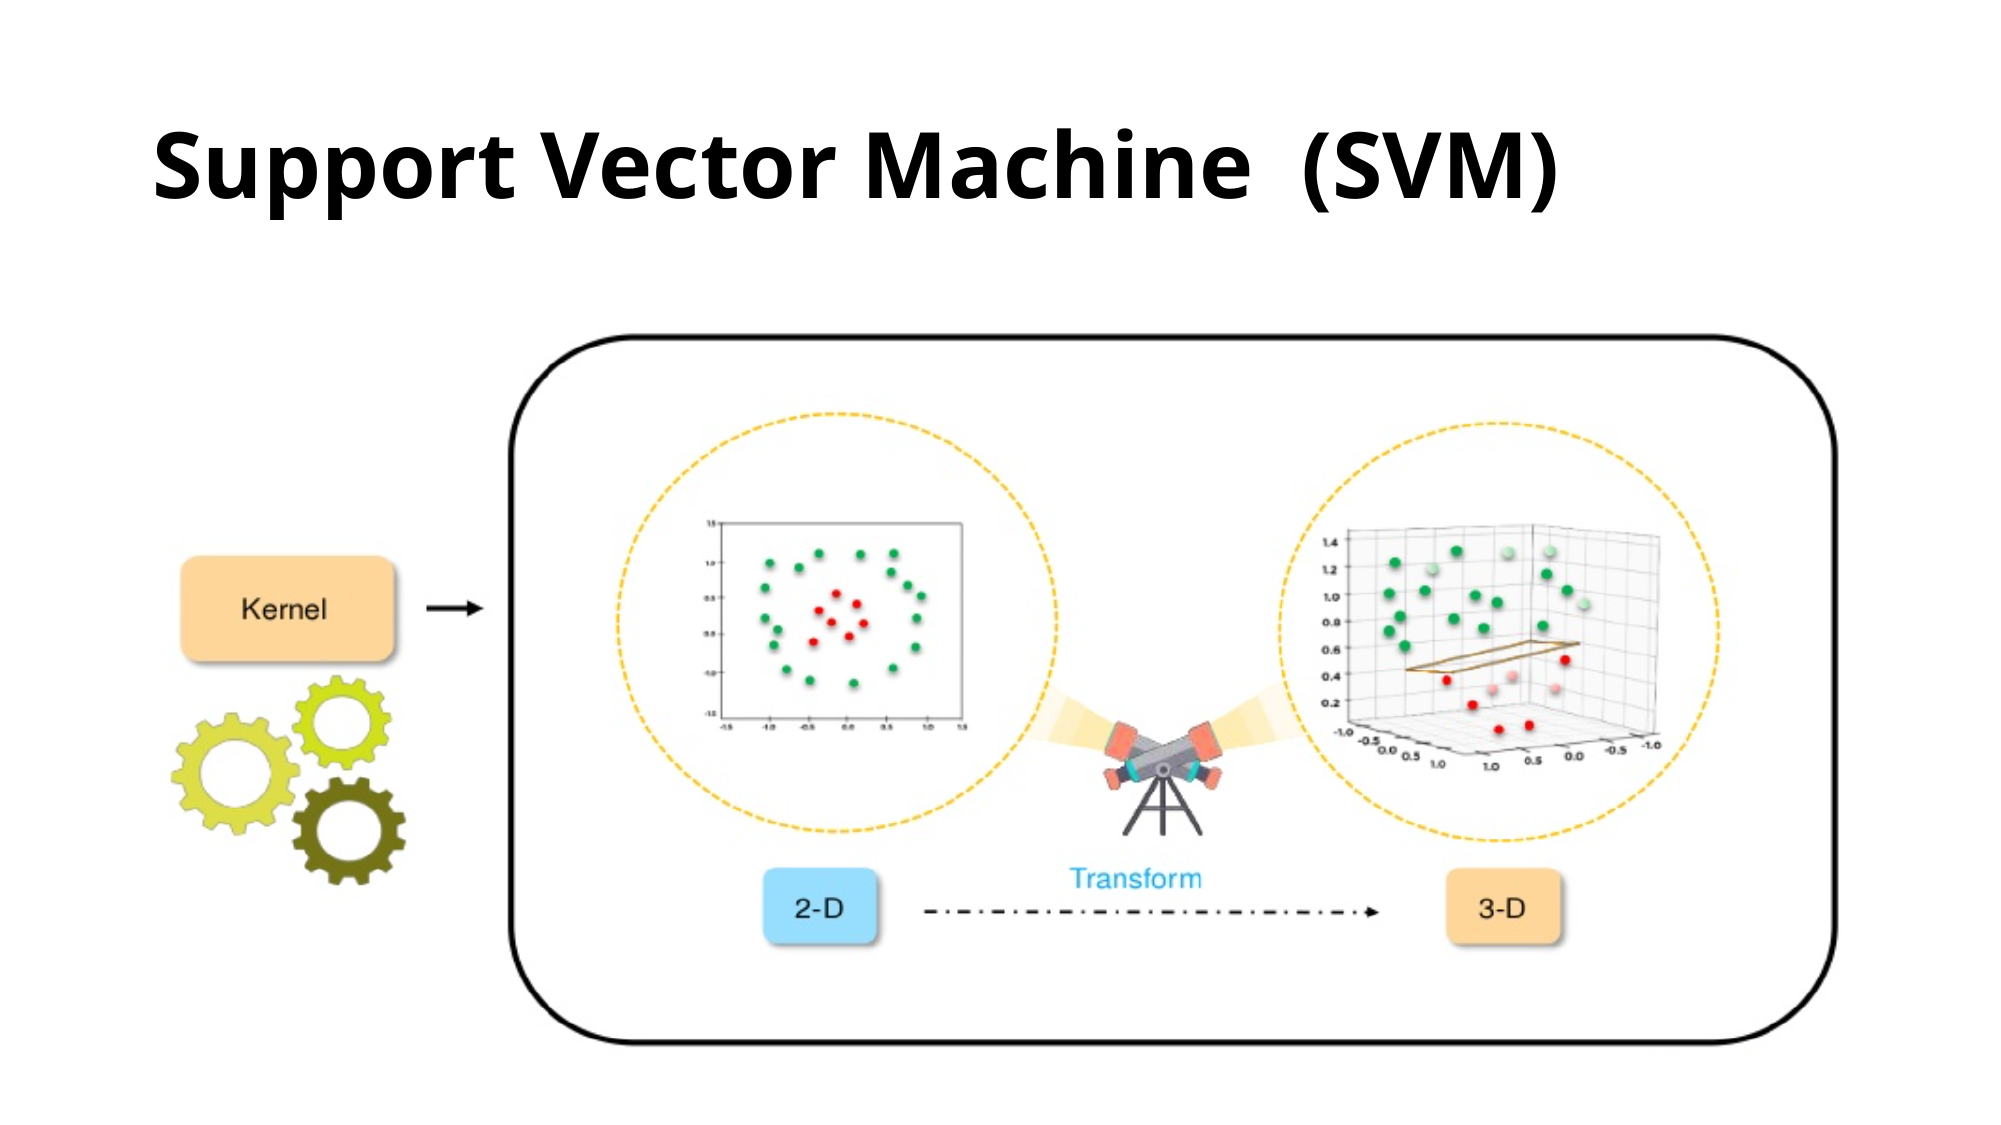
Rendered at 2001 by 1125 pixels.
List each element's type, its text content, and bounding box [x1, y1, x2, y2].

title Support Vector Machine (SVM) [137, 59, 1863, 278]
picture [142, 317, 1851, 1054]
